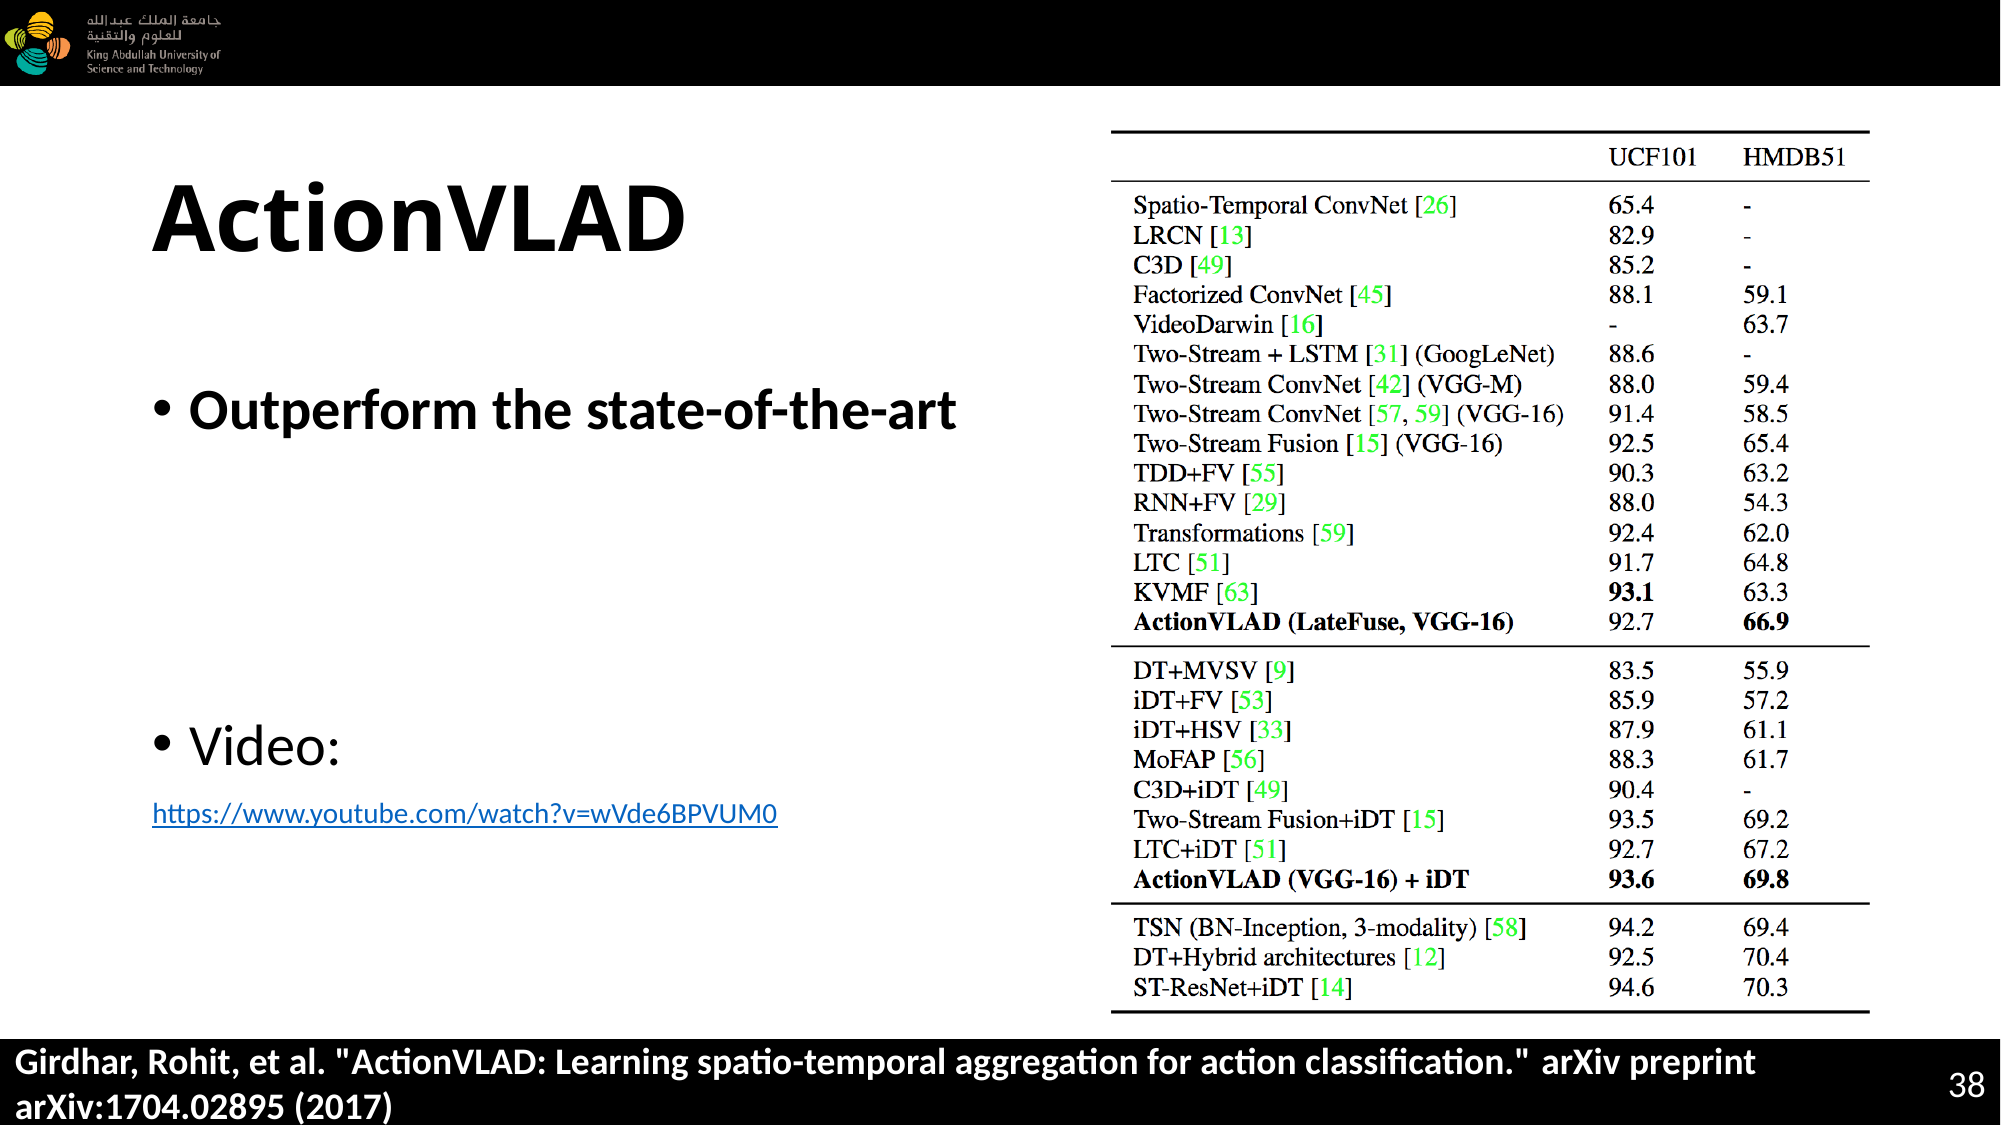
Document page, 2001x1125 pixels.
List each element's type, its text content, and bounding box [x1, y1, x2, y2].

list Outperform the state-of-the-art Video: https://www.youtube.com/watch?v=wVde6BPVUM0 [137, 372, 1091, 963]
picture [1091, 113, 1889, 1030]
slide_number 38 [1949, 1052, 2000, 1113]
picture [0, 4, 231, 86]
title ActionVLAD [137, 164, 1091, 354]
text_box Girdhar, Rohit, et al. "ActionVLAD: Learning spatio-temporal aggregation for action classification." arXiv preprint arXiv:1704.02895 (2017) [0, 1029, 1949, 1125]
